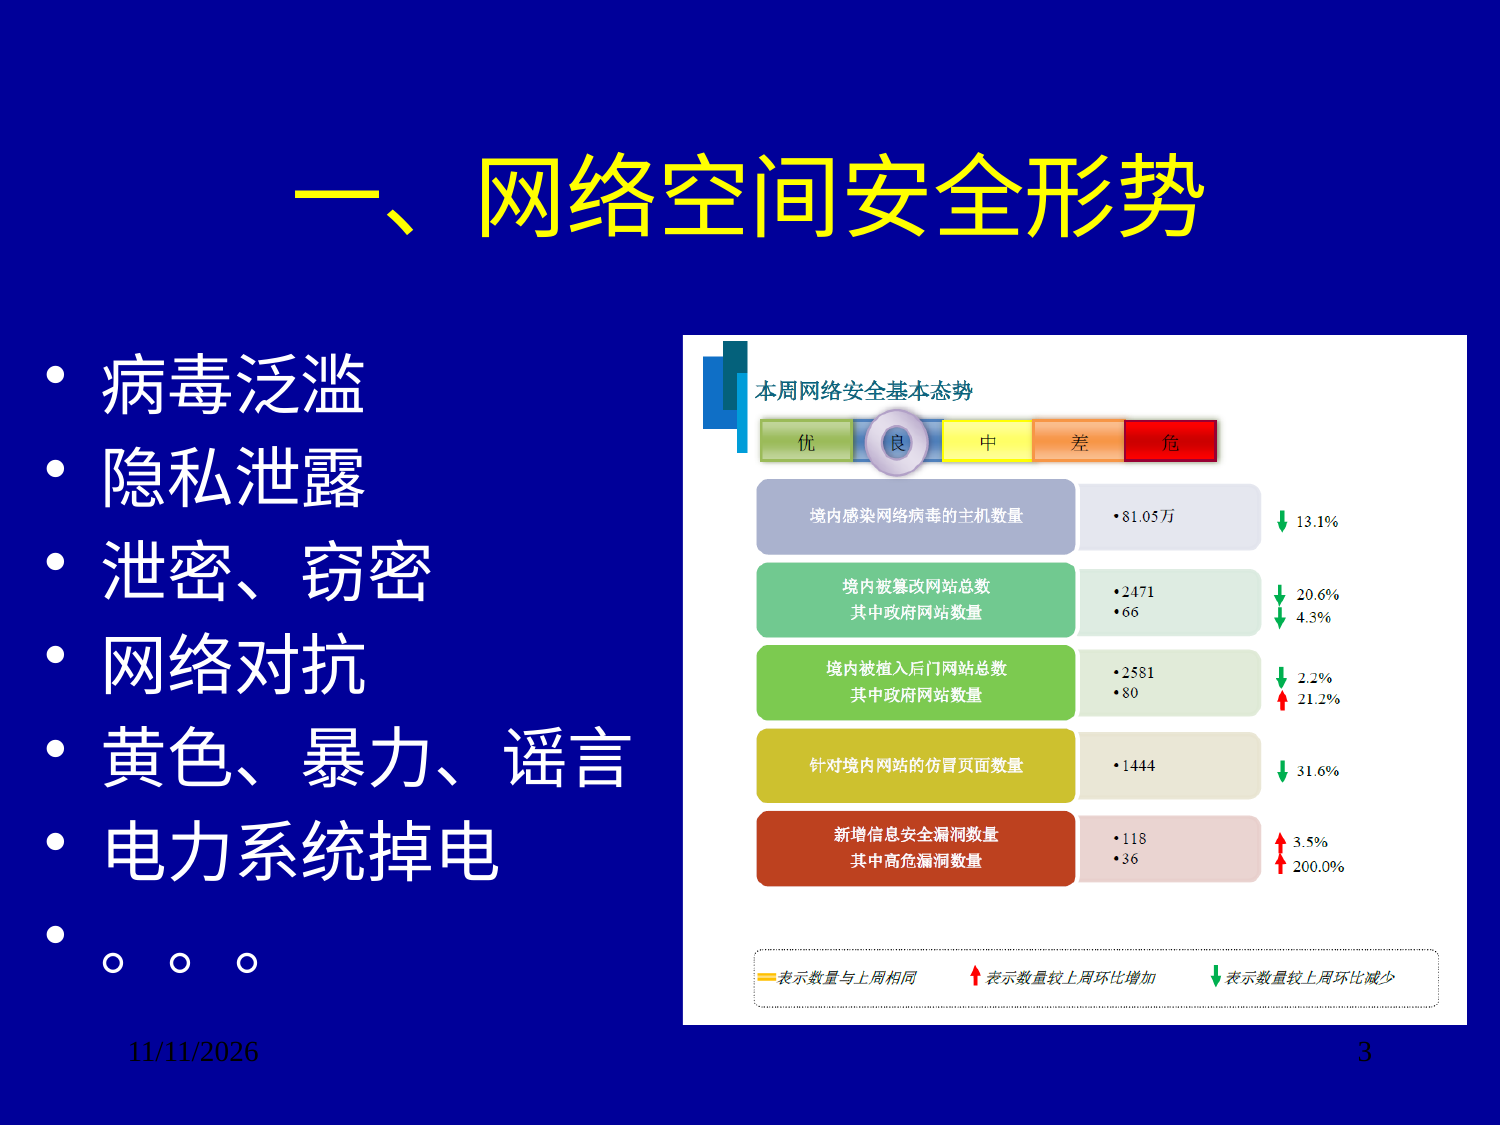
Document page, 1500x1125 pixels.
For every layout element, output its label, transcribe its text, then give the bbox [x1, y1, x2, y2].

list 病毒泛滥 隐私泄露 泄密、窃密 网络对抗 黄色、暴力、谣言 电力系统掉电 。。。 [29, 335, 672, 1011]
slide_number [112, 1025, 425, 1100]
picture [682, 335, 1468, 1026]
title 一、网络空间安全形势 [112, 99, 1388, 288]
slide_number 3 [1074, 1034, 1388, 1100]
